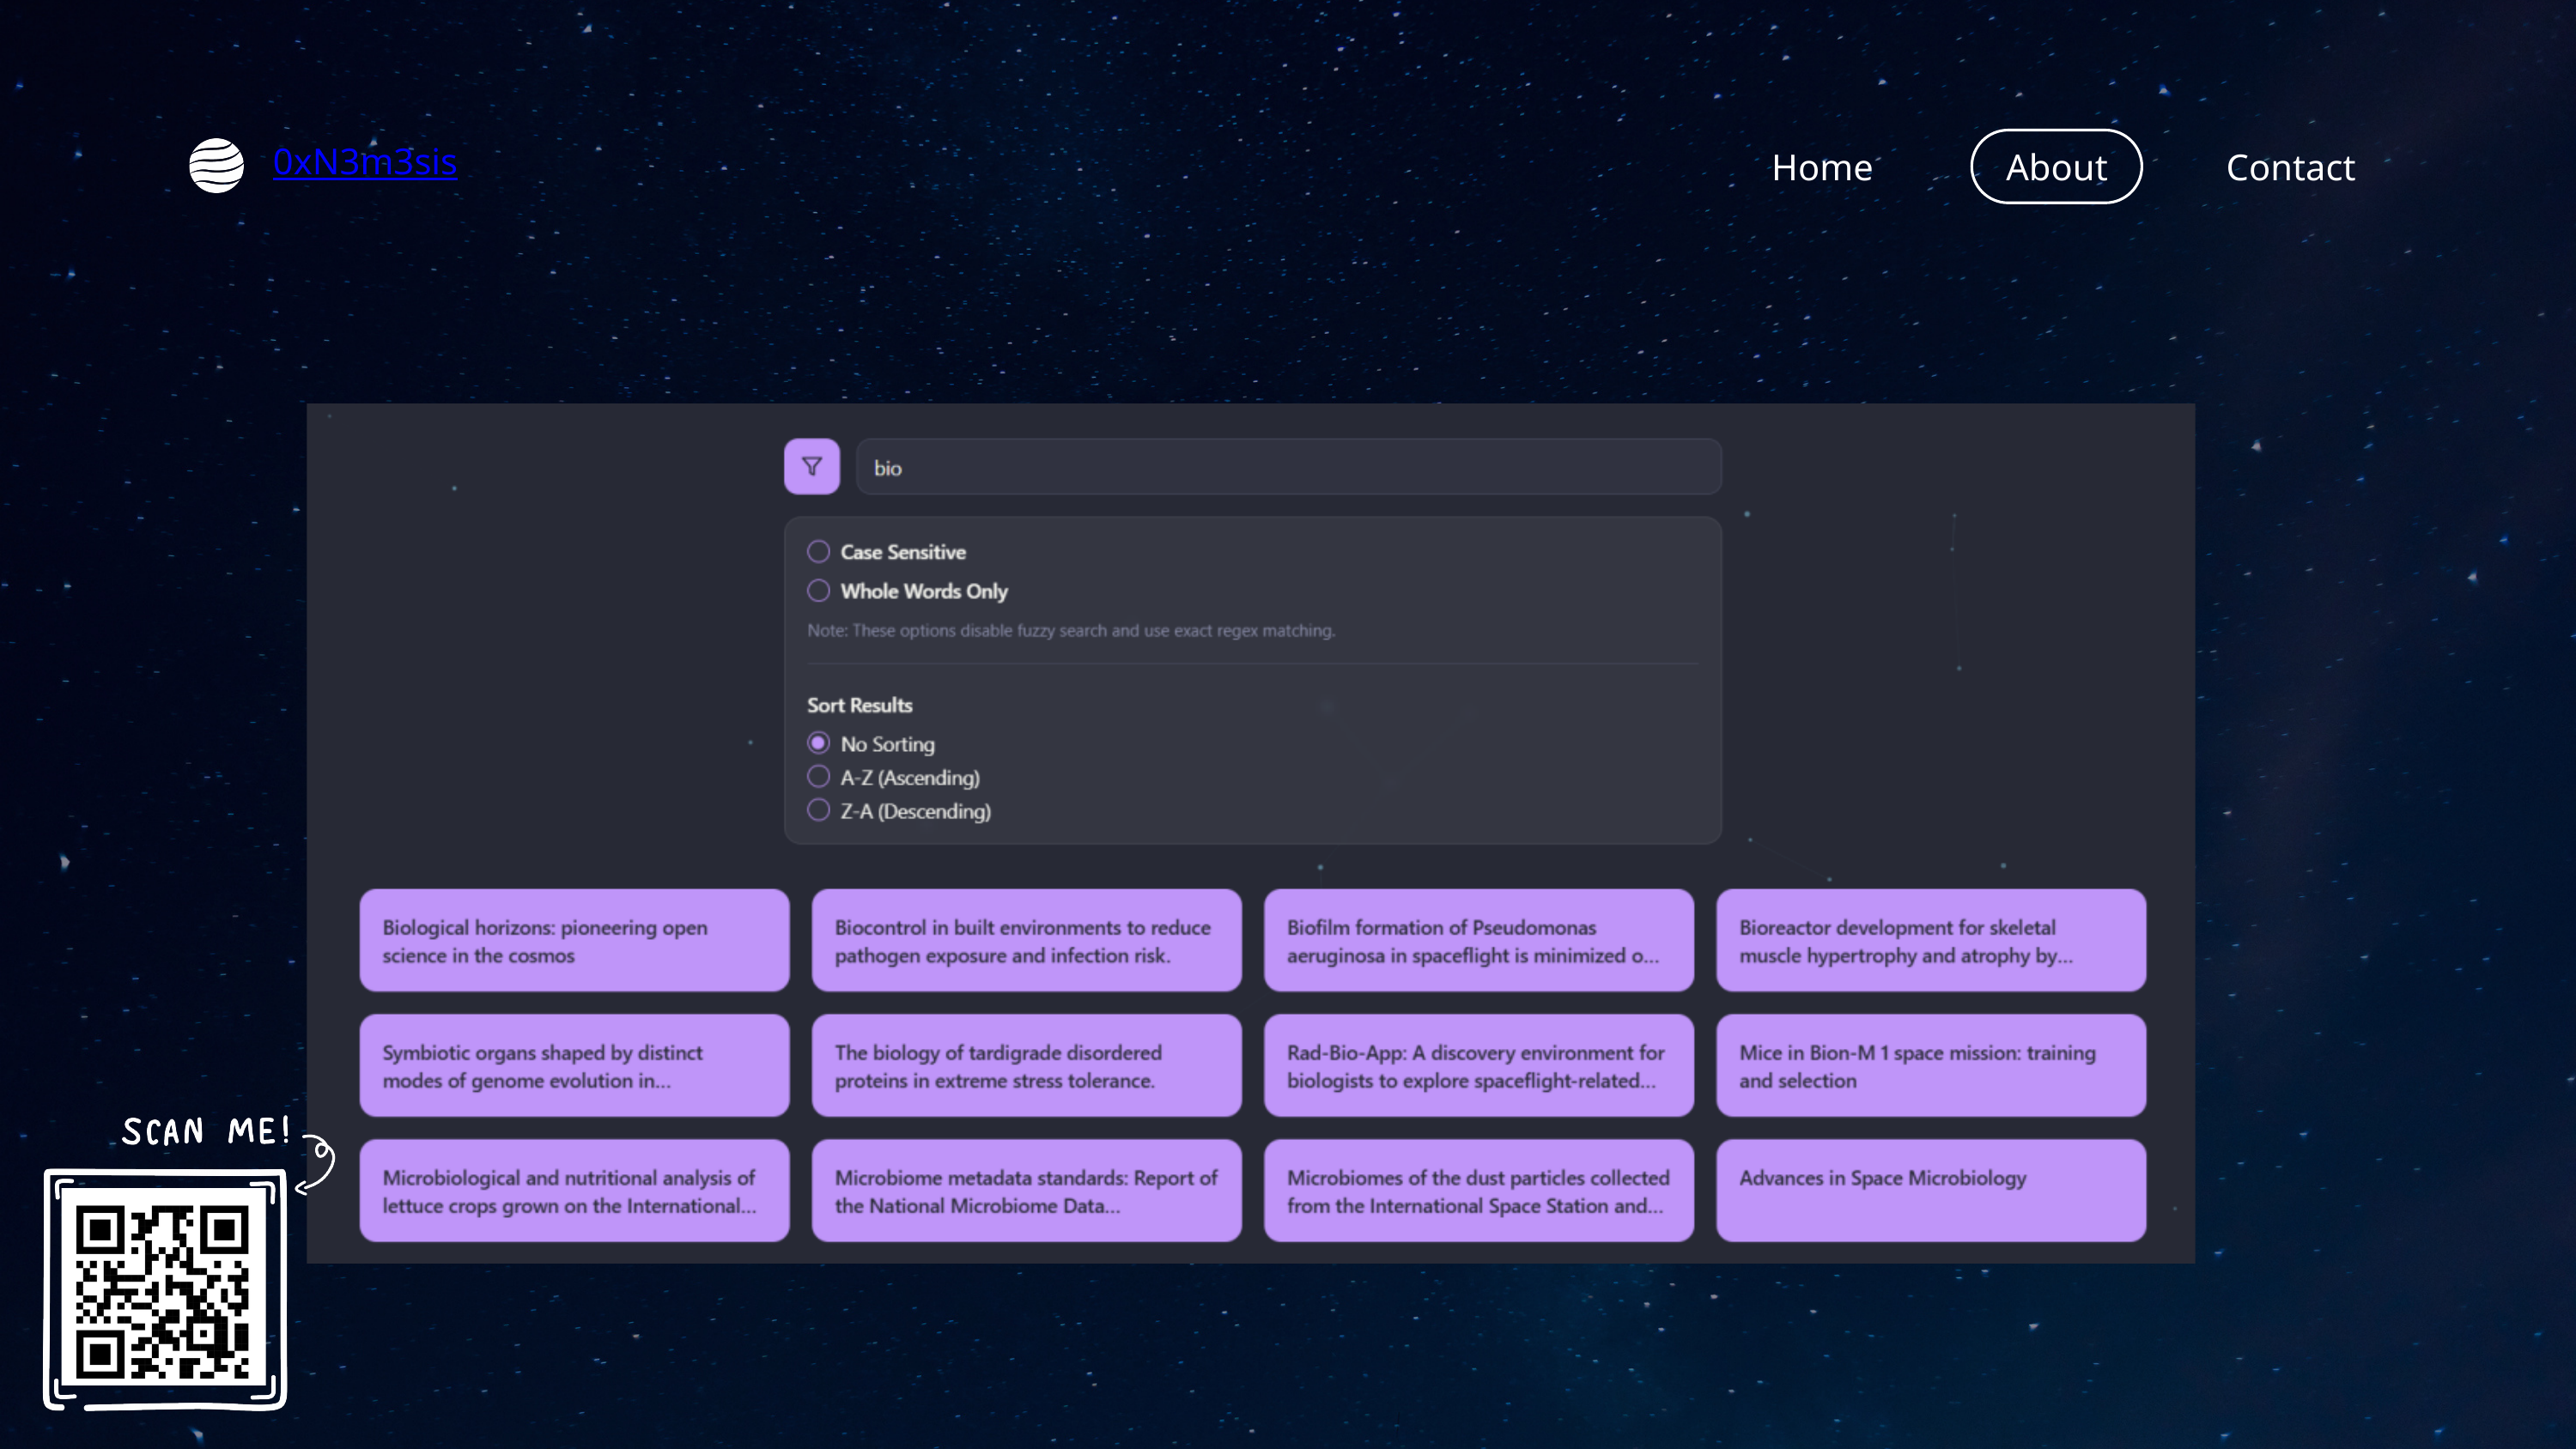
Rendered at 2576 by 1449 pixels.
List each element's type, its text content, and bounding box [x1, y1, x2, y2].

text_box [307, 403, 2196, 1264]
text_box [189, 138, 244, 194]
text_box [42, 1115, 337, 1412]
text_box Home [1727, 137, 1918, 189]
text_box About [2146, 137, 2153, 189]
text_box Contact [2195, 137, 2387, 189]
text_box About [1961, 137, 1966, 189]
text_box 0xN3m3sis [273, 137, 465, 239]
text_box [1971, 130, 2142, 203]
text_box [0, 0, 2576, 1449]
